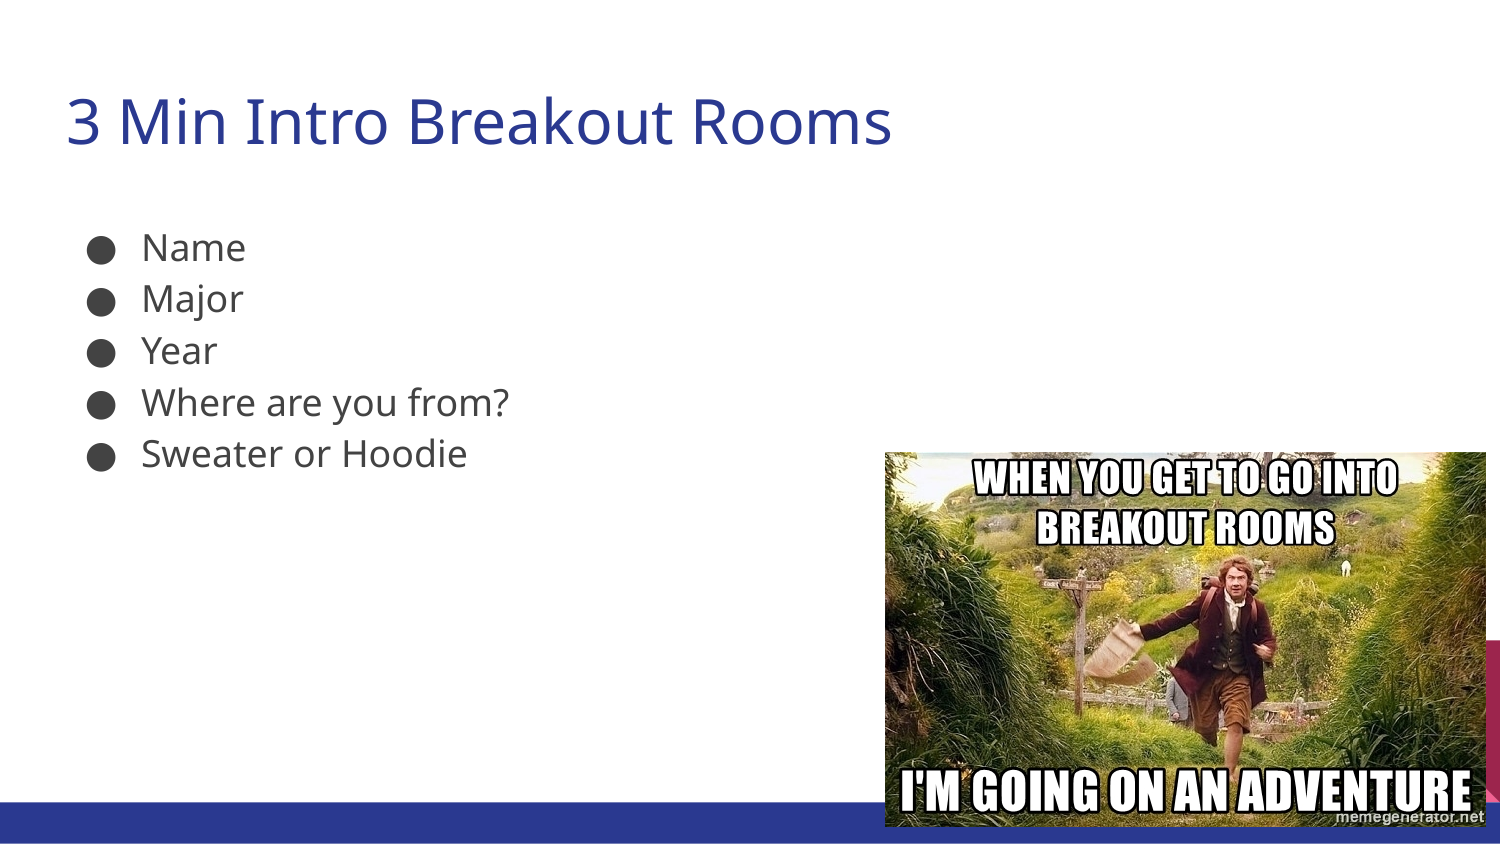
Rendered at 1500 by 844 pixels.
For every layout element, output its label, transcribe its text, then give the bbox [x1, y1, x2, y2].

title 3 Min Intro Breakout Rooms [51, 67, 1449, 167]
picture [885, 452, 1486, 828]
list Name Major Year Where are you from? Sweater or Hoodie [51, 201, 1449, 750]
